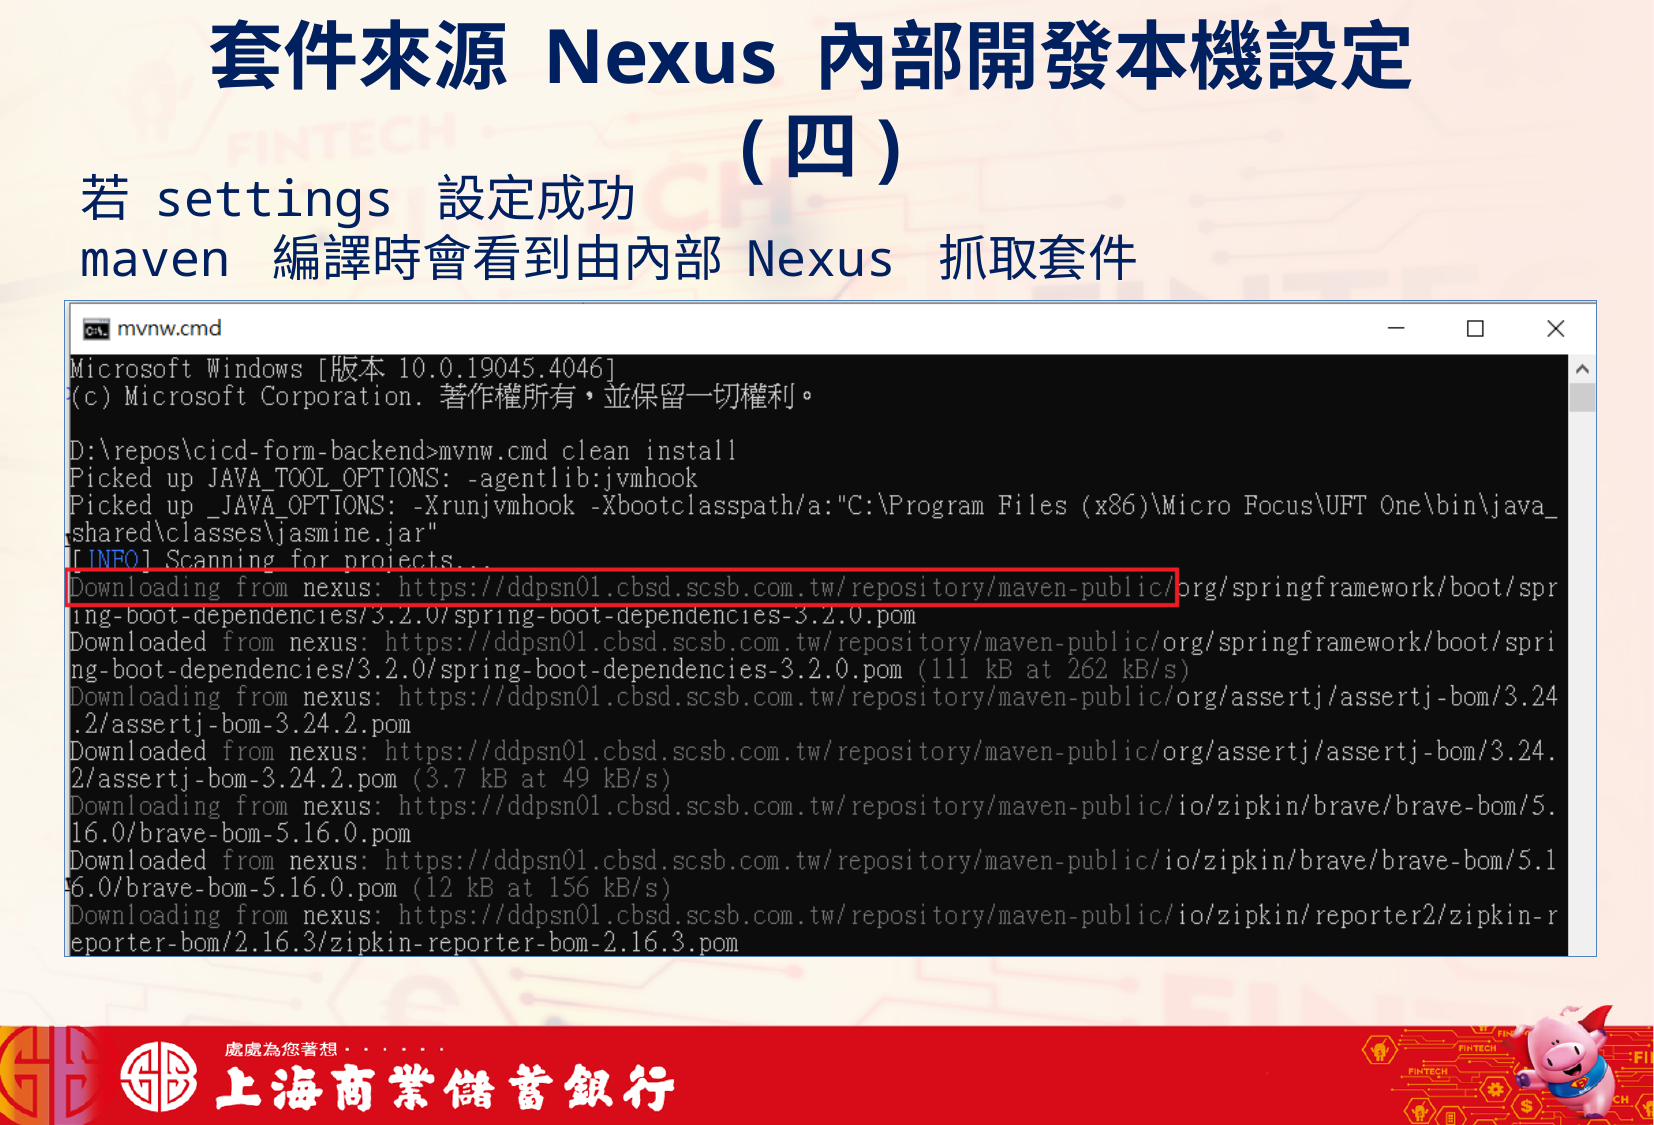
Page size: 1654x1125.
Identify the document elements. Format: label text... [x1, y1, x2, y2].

text_box 套件來源 Nexus 內部開發本機設定(四) [158, 39, 1483, 157]
text_box 若 settings 設定成功 maven 編譯時會看到由內部 Nexus 抓取套件 [64, 157, 1578, 295]
picture [0, 0, 1654, 1125]
